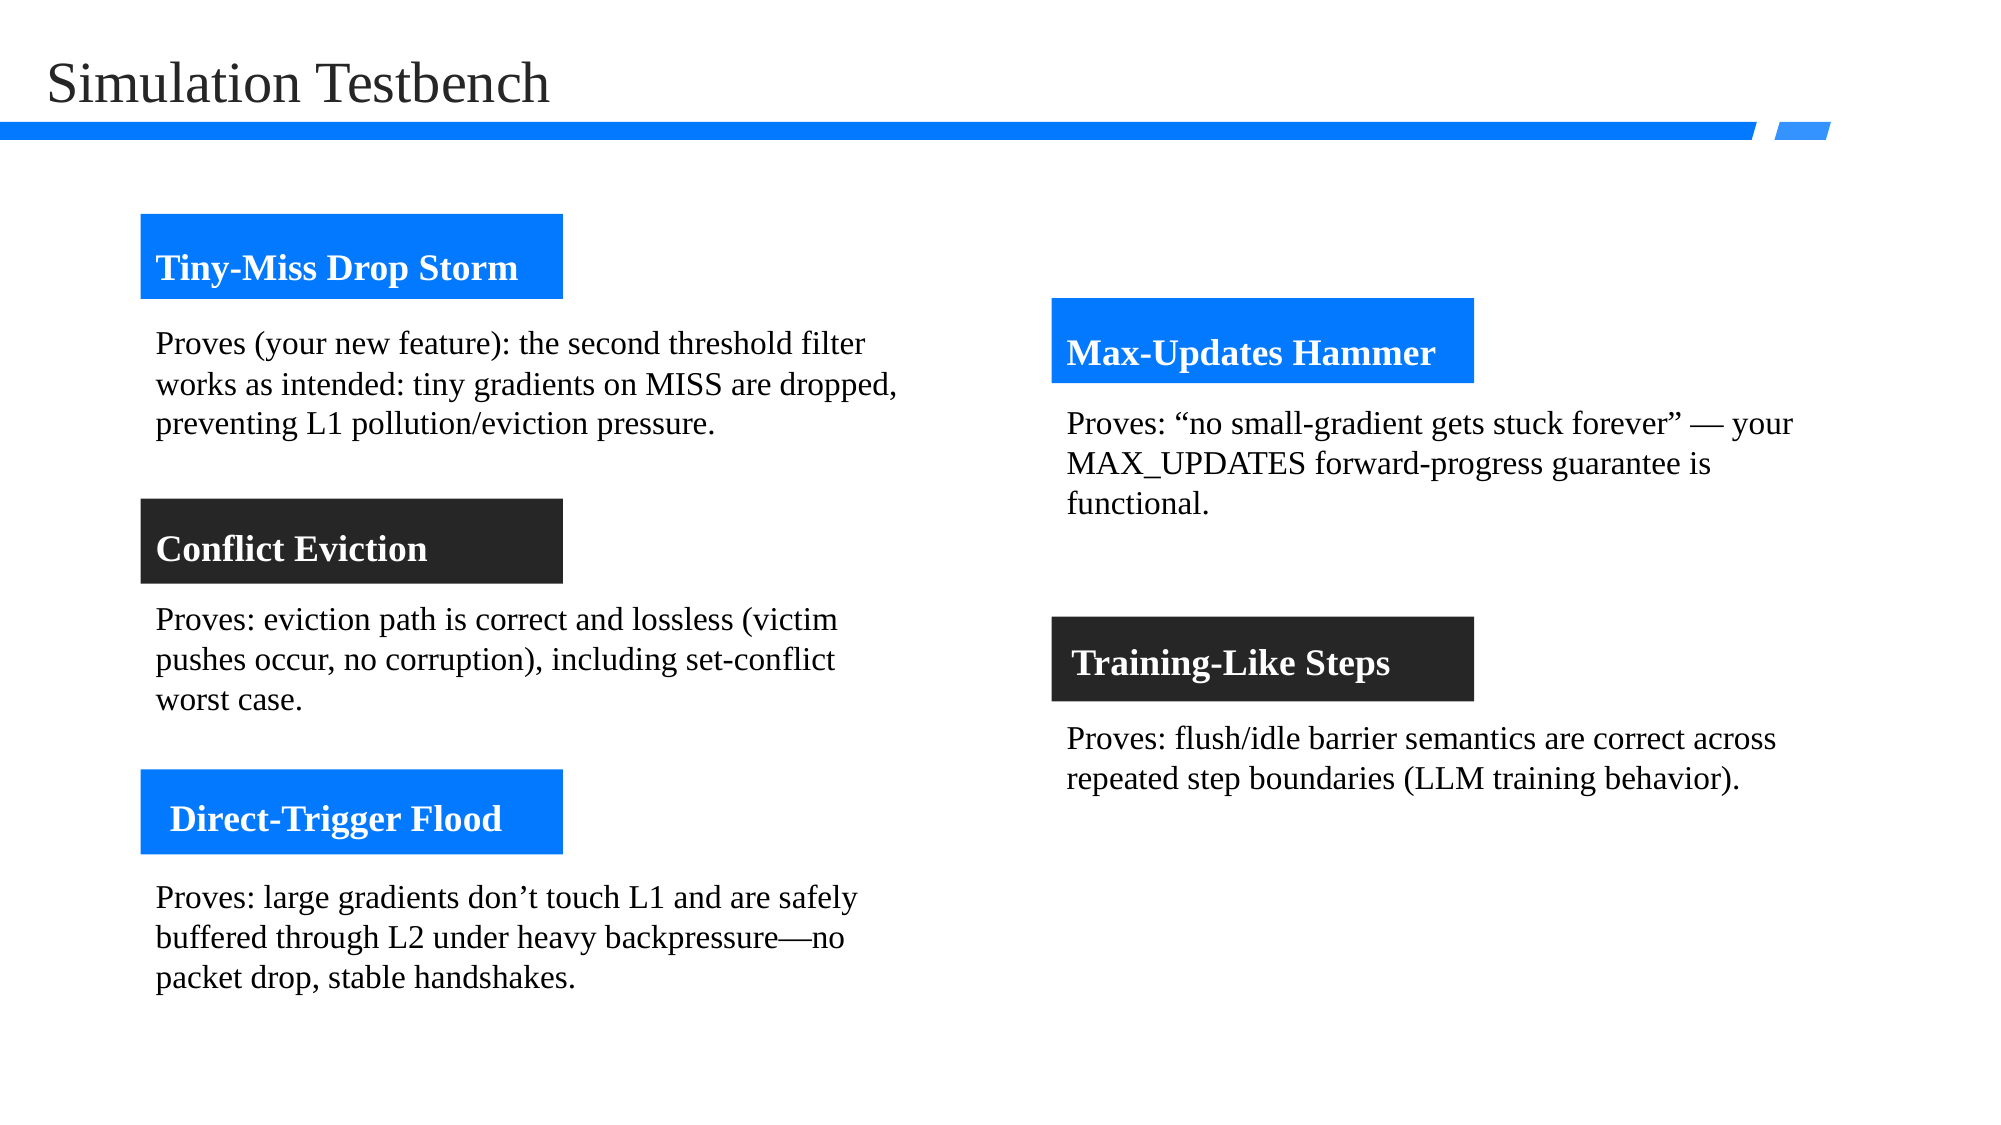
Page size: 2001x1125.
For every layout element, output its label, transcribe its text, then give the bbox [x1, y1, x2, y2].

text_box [140, 205, 926, 458]
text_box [140, 487, 926, 734]
text_box Simulation Testbench [31, 36, 609, 121]
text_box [1051, 290, 1848, 538]
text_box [1051, 600, 1848, 813]
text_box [140, 756, 926, 1012]
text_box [0, 121, 1831, 140]
